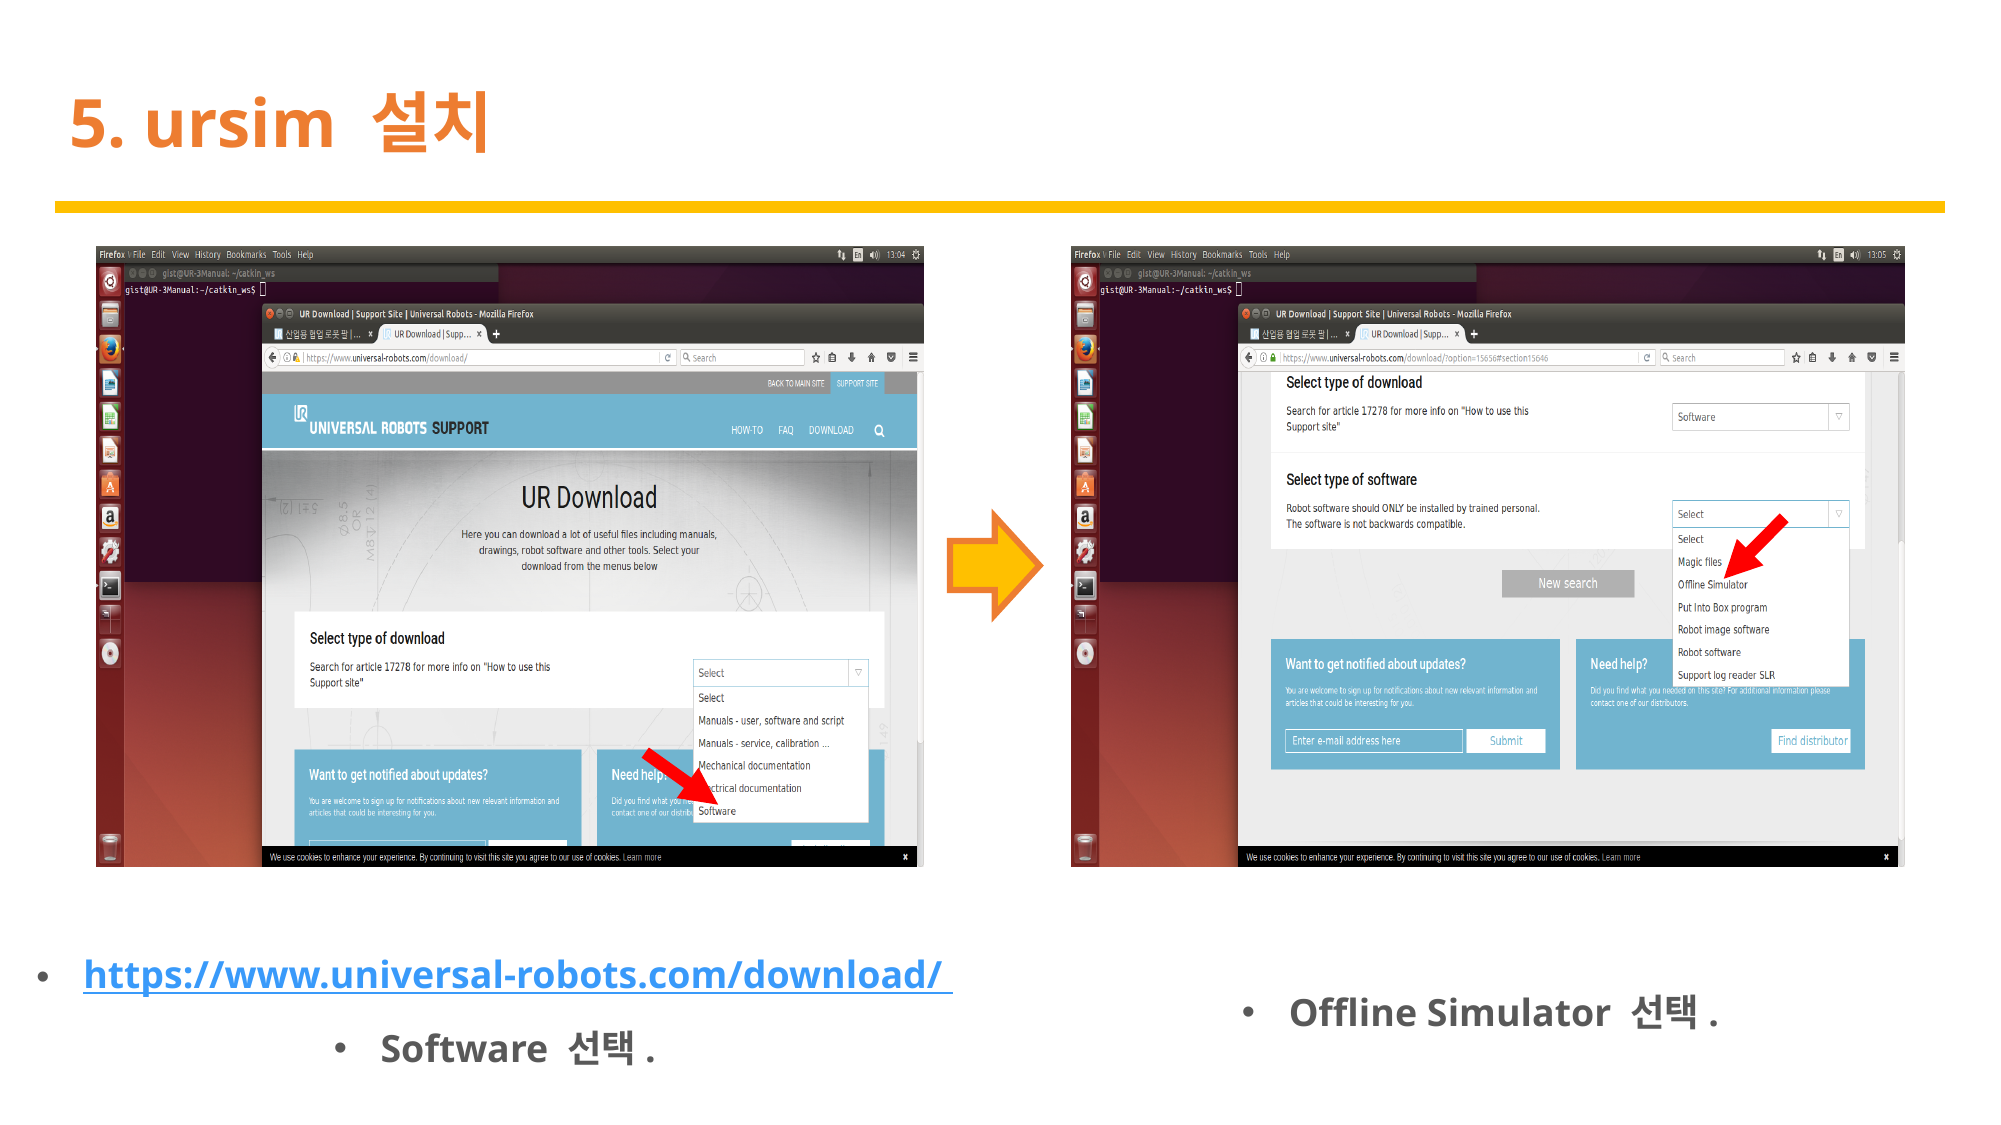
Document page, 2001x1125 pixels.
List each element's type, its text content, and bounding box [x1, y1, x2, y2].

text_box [1723, 517, 1785, 579]
text_box 5. ursim 설치 [54, 73, 1927, 168]
text_box https://www.universal-robots.com/download/ Software 선택. [0, 918, 991, 1077]
text_box [948, 513, 1042, 618]
picture [96, 246, 924, 867]
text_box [645, 752, 719, 805]
text_box Offline Simulator 선택. [984, 959, 1977, 1042]
picture [1071, 246, 1905, 867]
